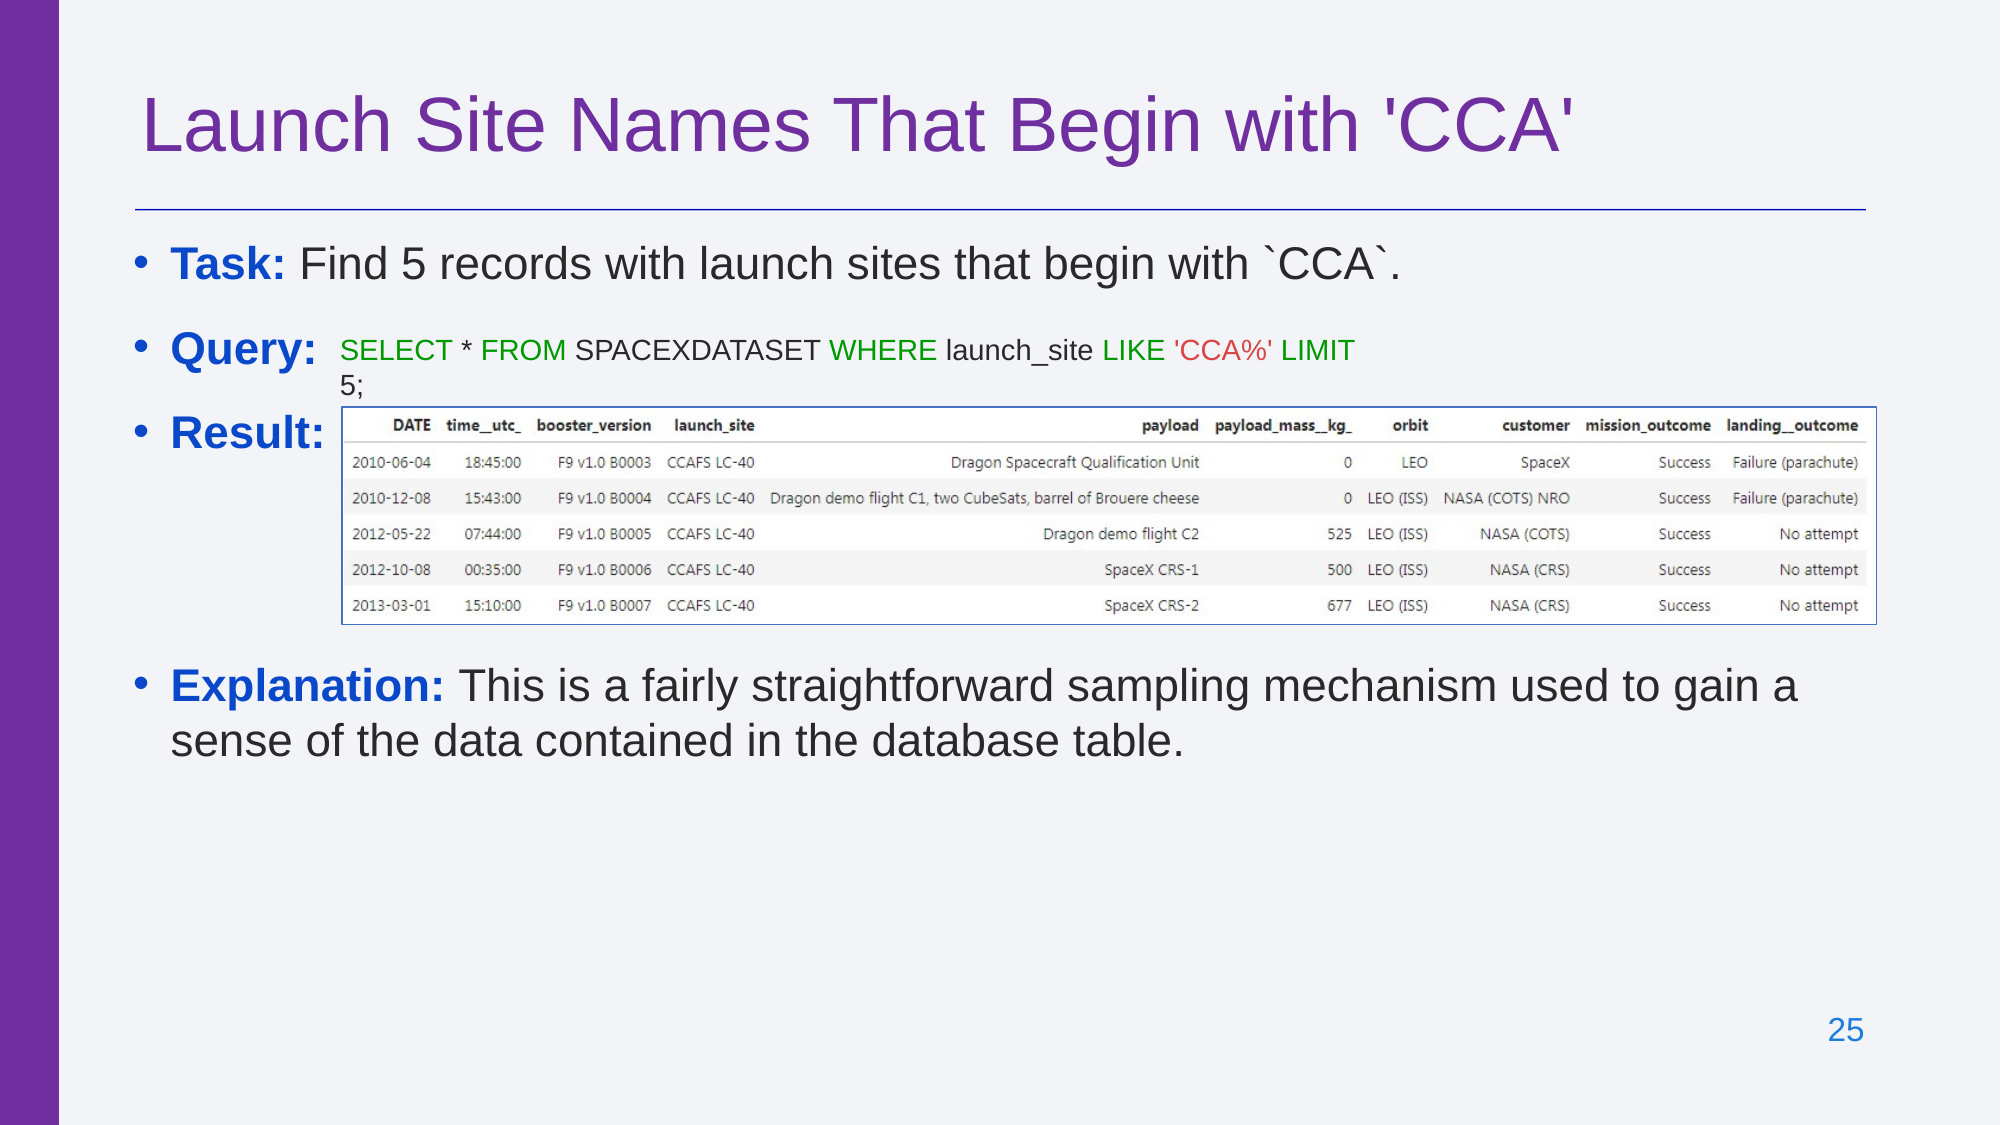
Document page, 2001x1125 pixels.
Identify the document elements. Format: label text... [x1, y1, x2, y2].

text_box Query: Result: [130, 287, 328, 458]
slide_number ‹#› [1821, 1001, 1873, 1125]
text_box Task: Find 5 records with launch sites that begin with `CCA`. [130, 232, 1407, 289]
title Launch Site Names That Begin with 'CCA' [139, 72, 1820, 263]
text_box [341, 406, 1877, 625]
text_box SELECT * FROM SPACEXDATASET WHERE launch_site LIKE 'CCA%' LIMIT 5; [337, 328, 1388, 401]
text_box Explanation: This is a fairly straightforward sampling mechanism used to gain a sense of the data contained in the database table. [131, 653, 1801, 766]
picture [59, 0, 2000, 1125]
text_box [0, 0, 59, 1125]
